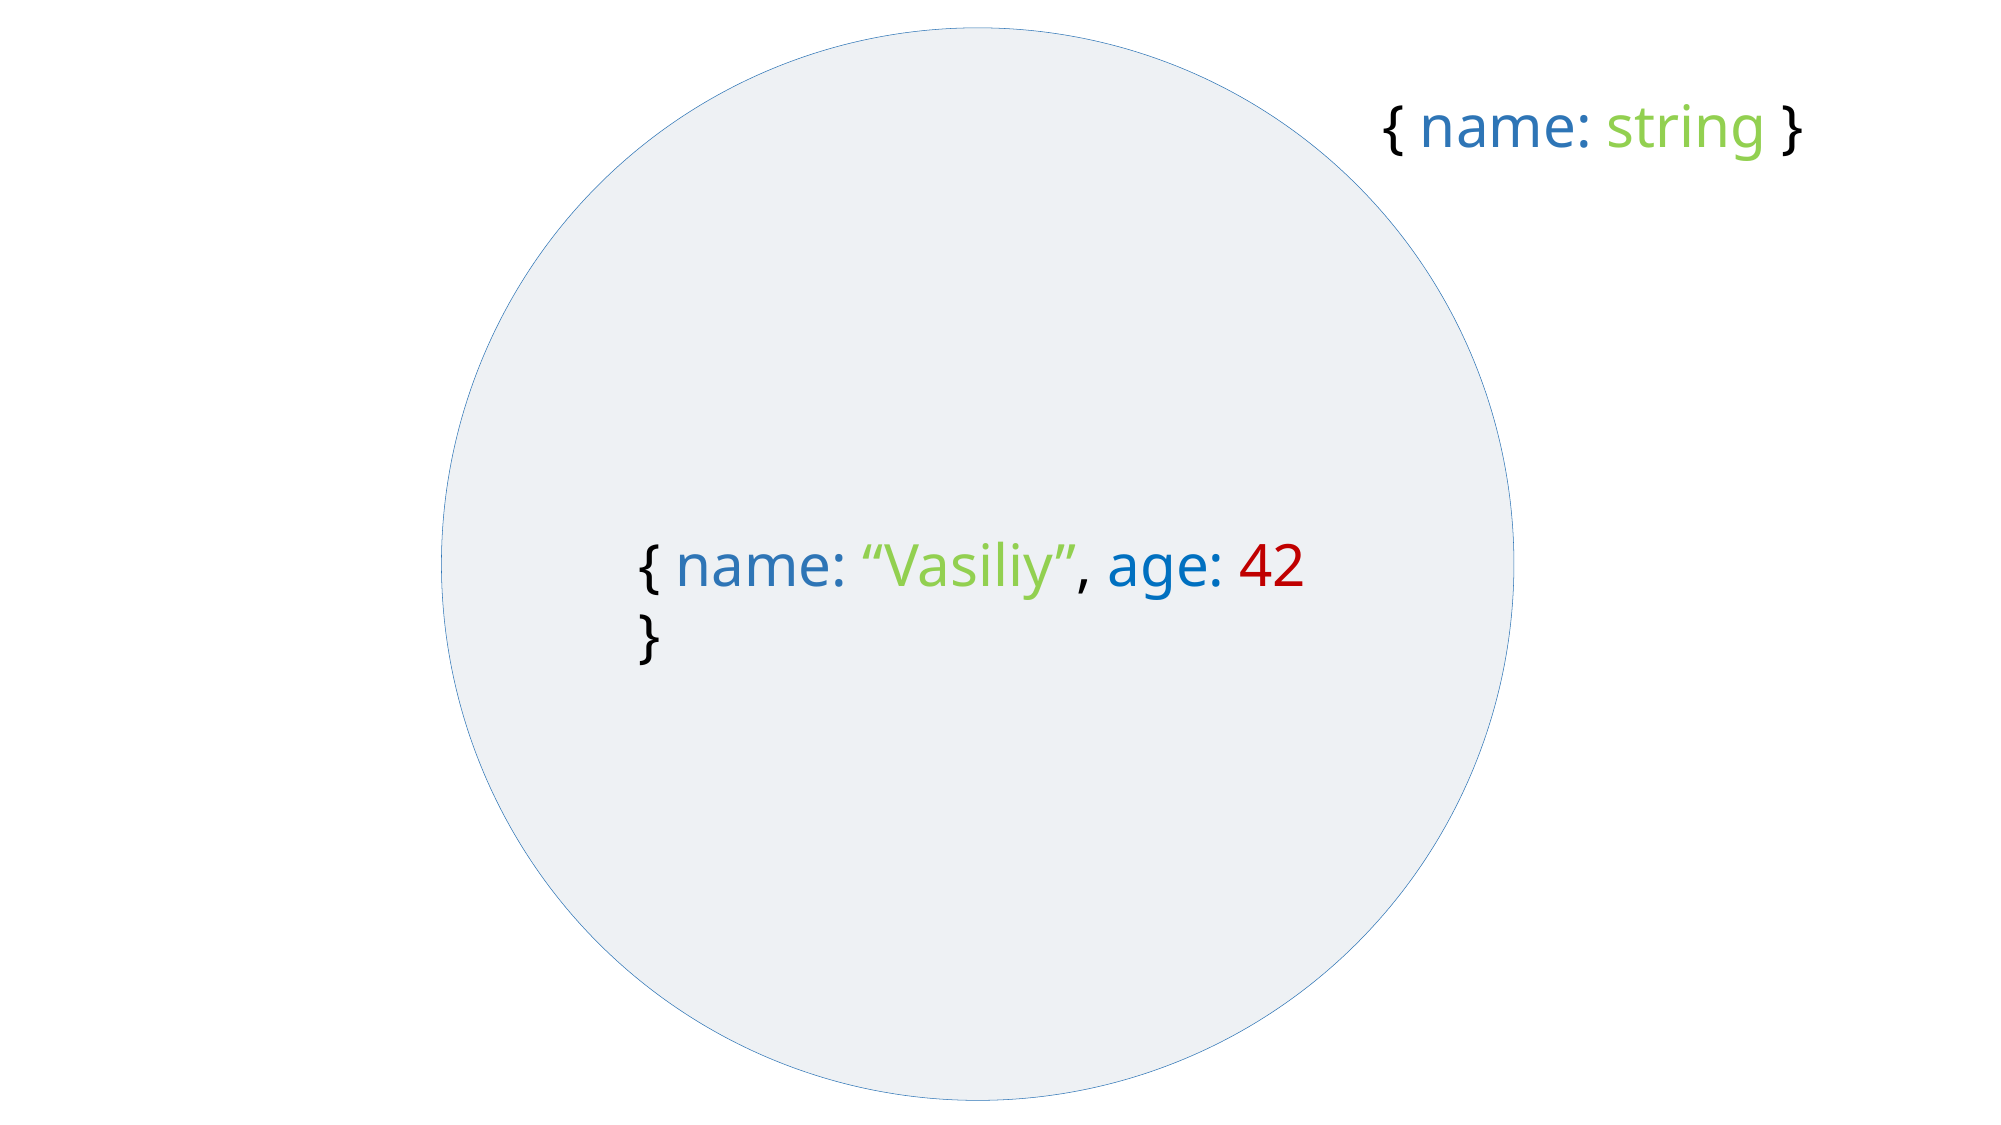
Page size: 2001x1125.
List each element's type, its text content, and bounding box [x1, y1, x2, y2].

text_box [440, 26, 1515, 1102]
text_box { name: “Vasiliy”, age: 42 } [623, 521, 1332, 676]
text_box { name: string } [1367, 81, 1905, 167]
